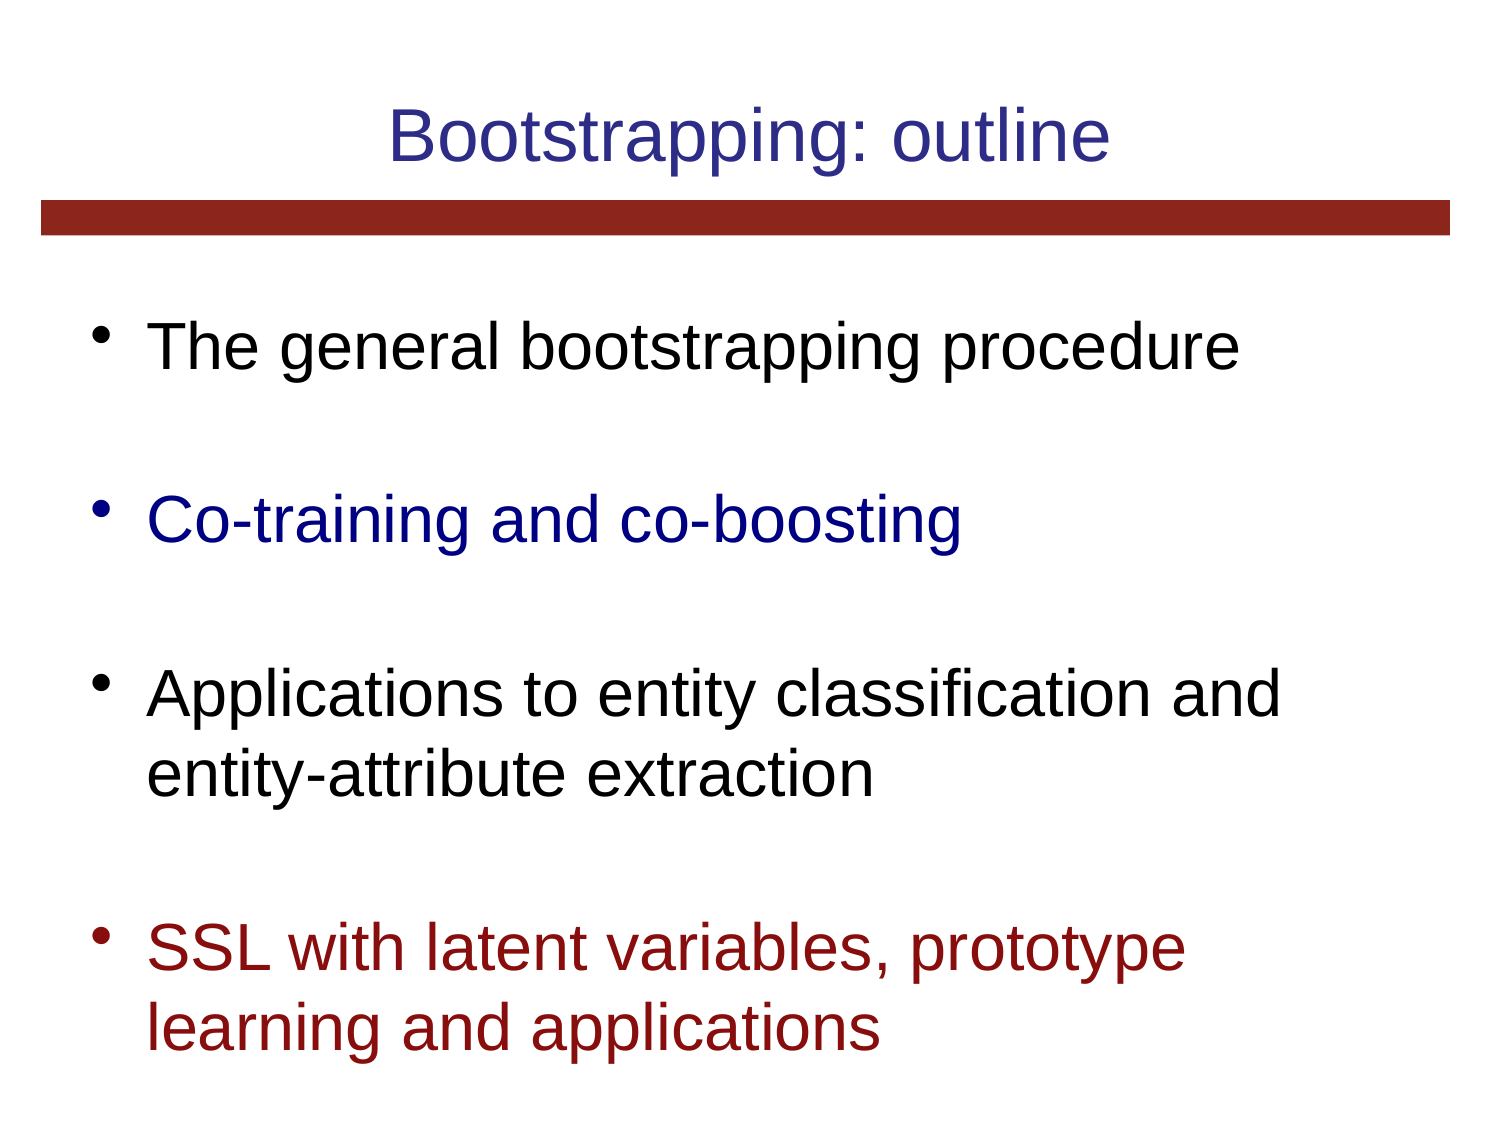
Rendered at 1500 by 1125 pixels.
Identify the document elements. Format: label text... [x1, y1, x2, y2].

list The general bootstrapping procedure Co-training and co-boosting Applications to entity classification and entity-attribute extraction SSL with latent variables, prototype learning and applications [74, 294, 1426, 1038]
title Bootstrapping: outline [74, 37, 1426, 226]
